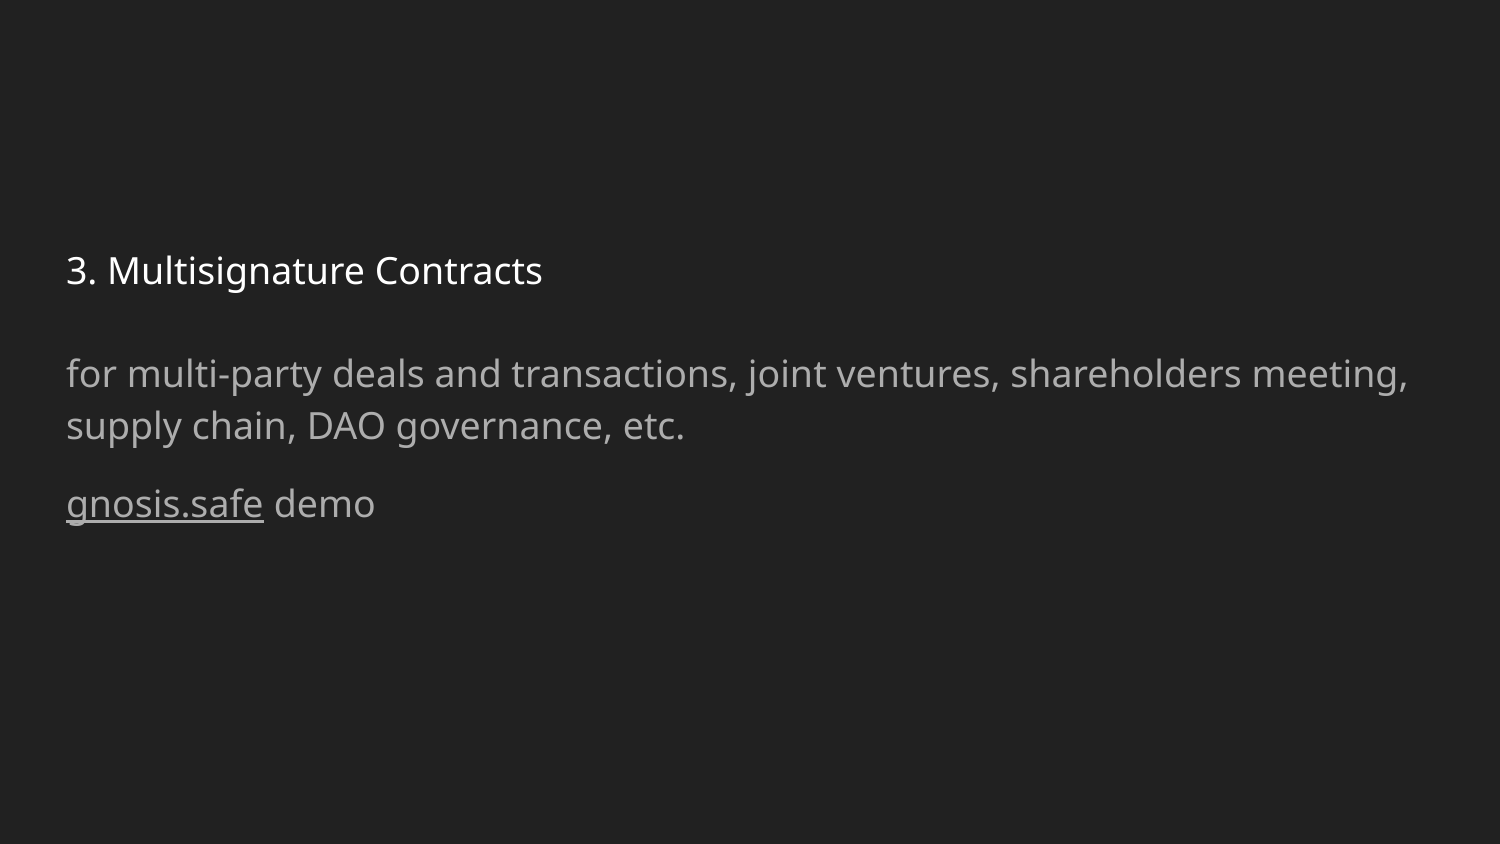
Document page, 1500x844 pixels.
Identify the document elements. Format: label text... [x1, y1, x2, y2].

list 3. Multisignature Contracts for multi-party deals and transactions, joint ventures, shareholders meeting, supply chain, DAO governance, etc. gnosis.safe demo [51, 225, 1449, 619]
